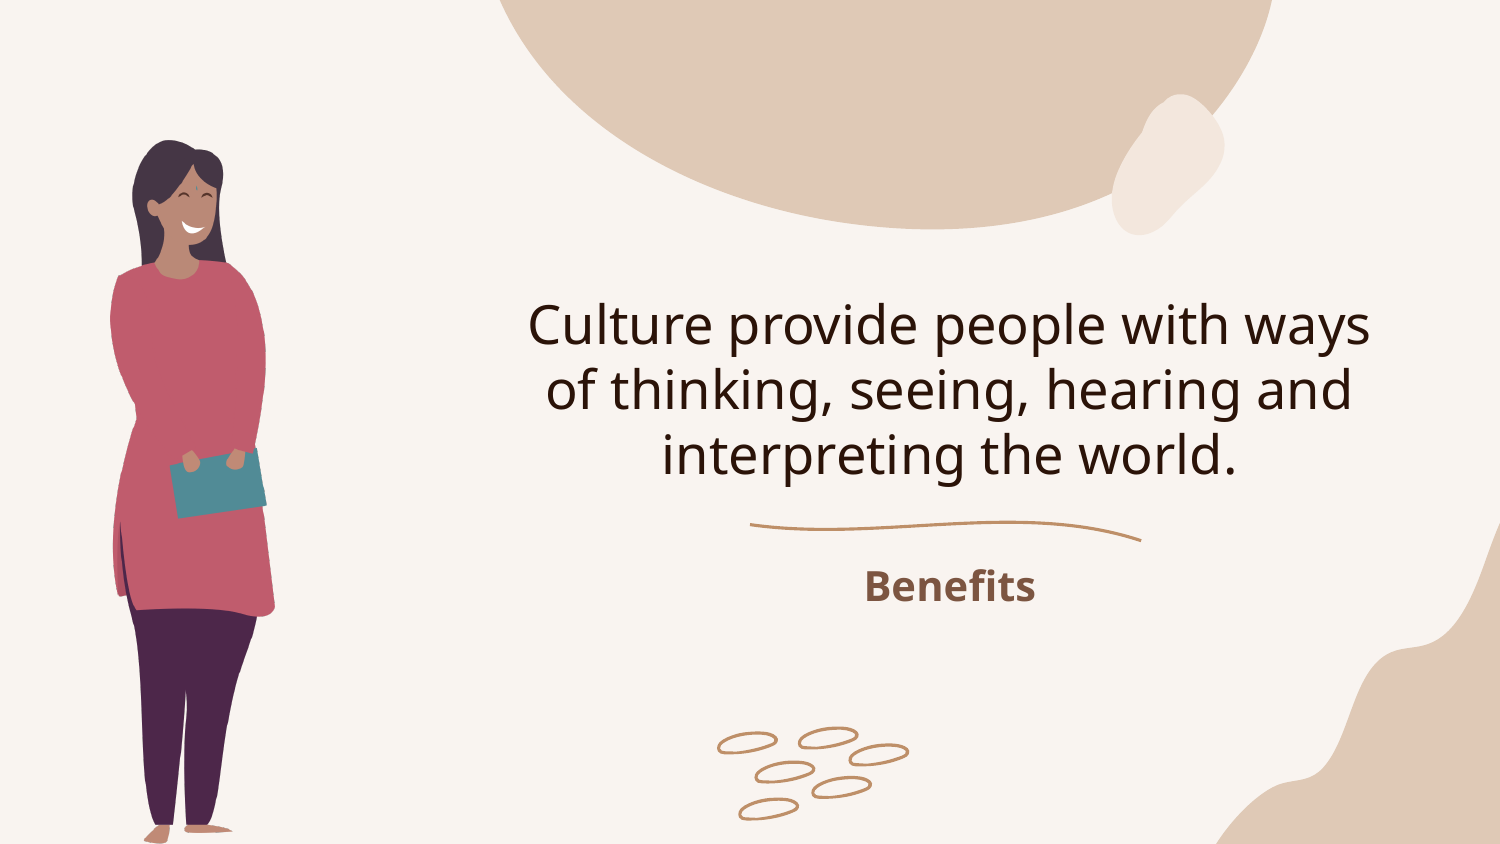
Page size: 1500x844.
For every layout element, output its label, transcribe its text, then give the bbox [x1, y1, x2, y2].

text_box [750, 522, 1142, 541]
subtitle Culture provide people with ways of thinking, seeing, hearing and interpreting the world. [493, 278, 1407, 497]
picture [110, 139, 275, 844]
title Benefits [592, 540, 1308, 628]
